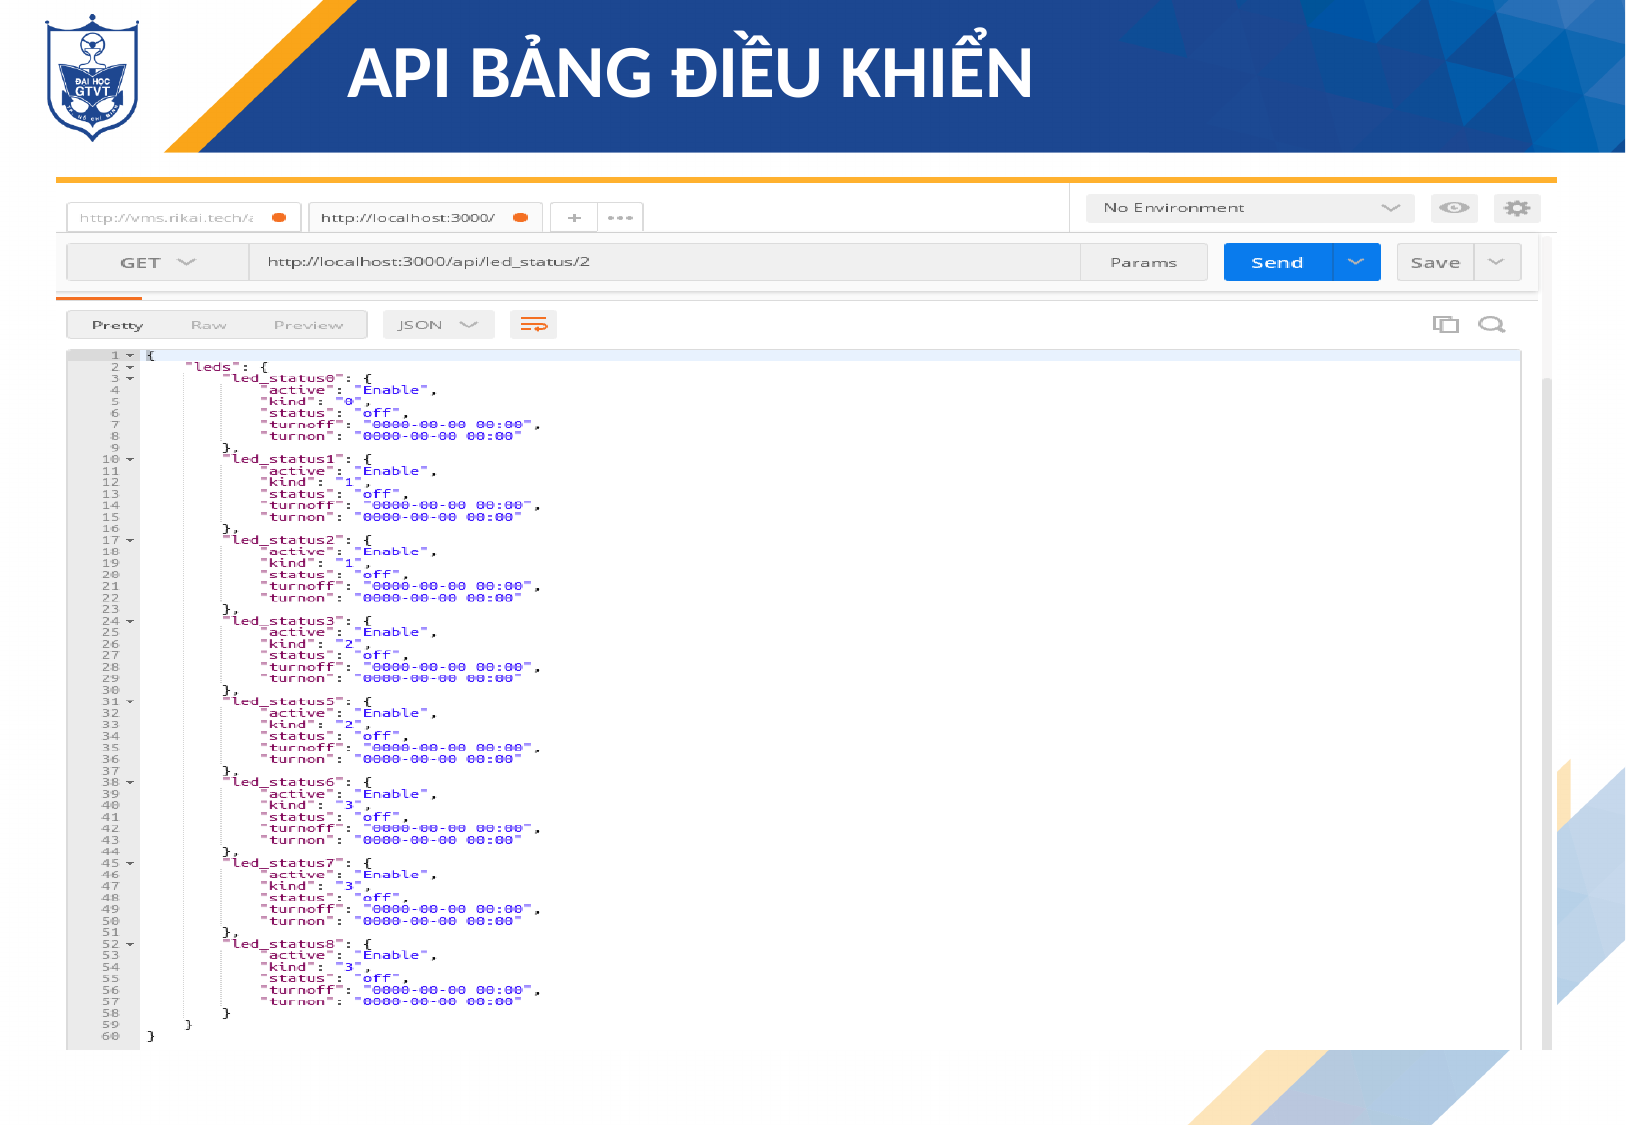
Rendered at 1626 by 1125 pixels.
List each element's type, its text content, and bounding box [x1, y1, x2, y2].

picture [0, 0, 1626, 1125]
text_box API BẢNG ĐIỀU KHIỂN [332, 0, 1625, 186]
text_box [81, 44, 1544, 176]
